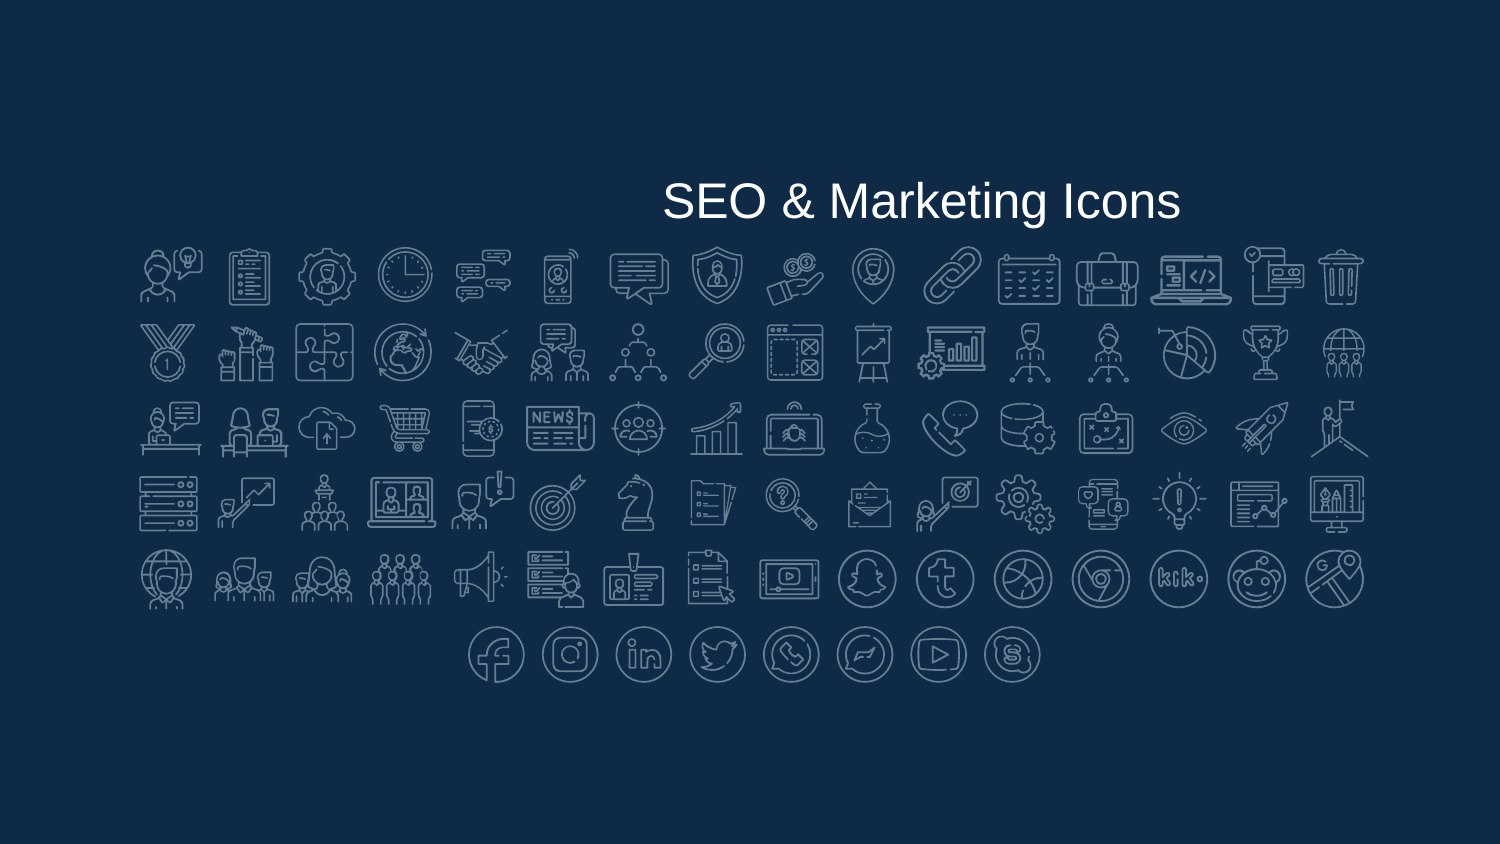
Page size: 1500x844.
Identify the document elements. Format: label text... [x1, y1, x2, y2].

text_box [915, 549, 975, 609]
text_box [993, 549, 1053, 609]
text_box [291, 556, 353, 603]
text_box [301, 474, 349, 532]
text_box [462, 399, 504, 458]
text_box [543, 248, 580, 305]
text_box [1242, 325, 1289, 381]
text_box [921, 245, 984, 305]
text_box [1160, 411, 1208, 445]
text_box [995, 474, 1056, 535]
text_box [1158, 326, 1217, 380]
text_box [997, 253, 1061, 305]
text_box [1309, 475, 1365, 534]
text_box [1317, 248, 1365, 306]
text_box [917, 326, 986, 380]
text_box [1000, 402, 1057, 455]
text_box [687, 322, 745, 380]
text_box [854, 322, 893, 383]
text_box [139, 246, 203, 303]
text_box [219, 407, 290, 459]
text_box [138, 475, 198, 532]
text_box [1234, 401, 1289, 456]
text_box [1151, 471, 1207, 531]
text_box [139, 401, 203, 456]
text_box [529, 474, 587, 531]
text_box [690, 246, 744, 305]
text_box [541, 625, 599, 684]
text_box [608, 322, 668, 382]
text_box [1078, 402, 1134, 455]
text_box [617, 473, 655, 532]
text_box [140, 548, 193, 610]
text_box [525, 405, 596, 452]
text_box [759, 558, 820, 600]
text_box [610, 400, 667, 457]
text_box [983, 625, 1041, 684]
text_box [765, 477, 819, 531]
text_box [1149, 549, 1209, 609]
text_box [689, 401, 744, 456]
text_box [139, 323, 196, 383]
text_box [454, 329, 509, 376]
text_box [298, 247, 357, 306]
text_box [687, 549, 736, 605]
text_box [228, 247, 271, 306]
text_box [468, 626, 525, 683]
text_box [1305, 549, 1365, 609]
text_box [217, 326, 275, 382]
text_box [213, 557, 275, 602]
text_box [766, 324, 824, 381]
text_box [370, 554, 432, 605]
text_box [1149, 255, 1233, 306]
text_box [921, 400, 979, 457]
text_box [379, 404, 431, 453]
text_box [836, 625, 894, 684]
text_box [850, 403, 892, 454]
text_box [688, 625, 747, 684]
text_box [527, 550, 585, 609]
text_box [377, 246, 434, 303]
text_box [762, 625, 820, 684]
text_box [603, 552, 665, 607]
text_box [851, 247, 895, 305]
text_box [910, 625, 968, 684]
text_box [1077, 478, 1129, 531]
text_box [916, 476, 979, 533]
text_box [847, 481, 892, 528]
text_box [837, 549, 897, 609]
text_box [1087, 322, 1130, 383]
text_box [615, 625, 673, 684]
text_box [297, 406, 356, 451]
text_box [1243, 245, 1305, 306]
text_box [455, 249, 511, 303]
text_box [373, 322, 433, 382]
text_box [453, 551, 509, 603]
text_box [295, 323, 354, 382]
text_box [1322, 327, 1366, 378]
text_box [609, 253, 670, 306]
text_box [366, 476, 437, 529]
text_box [1310, 399, 1370, 458]
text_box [530, 323, 589, 382]
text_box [690, 479, 737, 526]
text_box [451, 470, 515, 530]
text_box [1229, 481, 1288, 528]
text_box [1071, 549, 1131, 609]
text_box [1227, 549, 1287, 609]
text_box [765, 252, 826, 306]
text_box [1009, 322, 1051, 383]
title SEO & Marketing Icons [343, 153, 1500, 233]
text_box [762, 401, 826, 456]
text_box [1075, 252, 1139, 307]
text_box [217, 477, 275, 529]
